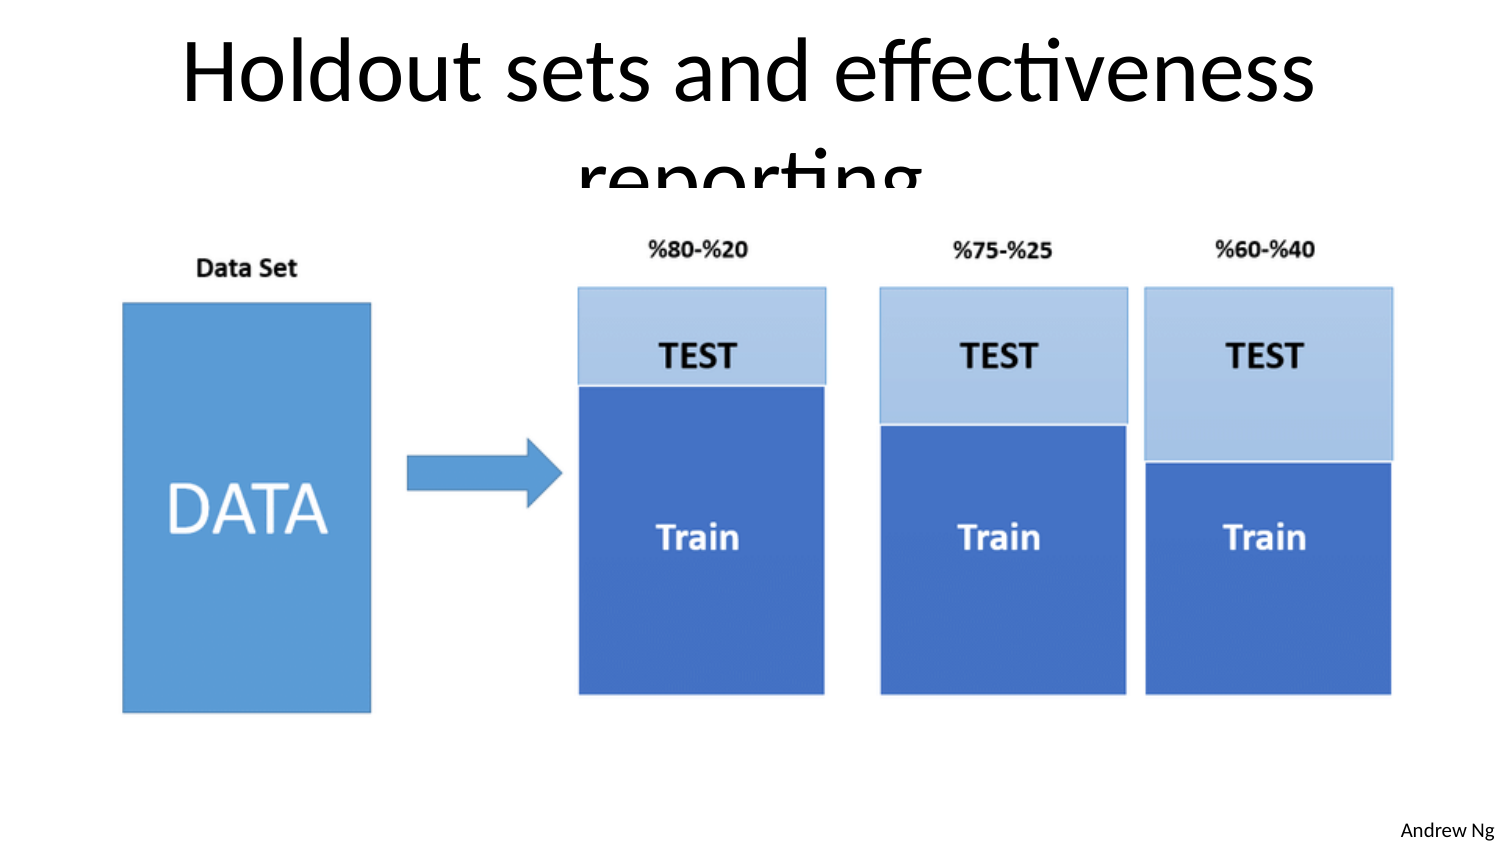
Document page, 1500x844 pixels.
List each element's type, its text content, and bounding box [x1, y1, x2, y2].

title Holdout sets and effectiveness reporting [51, 72, 1449, 167]
picture [85, 188, 1415, 735]
